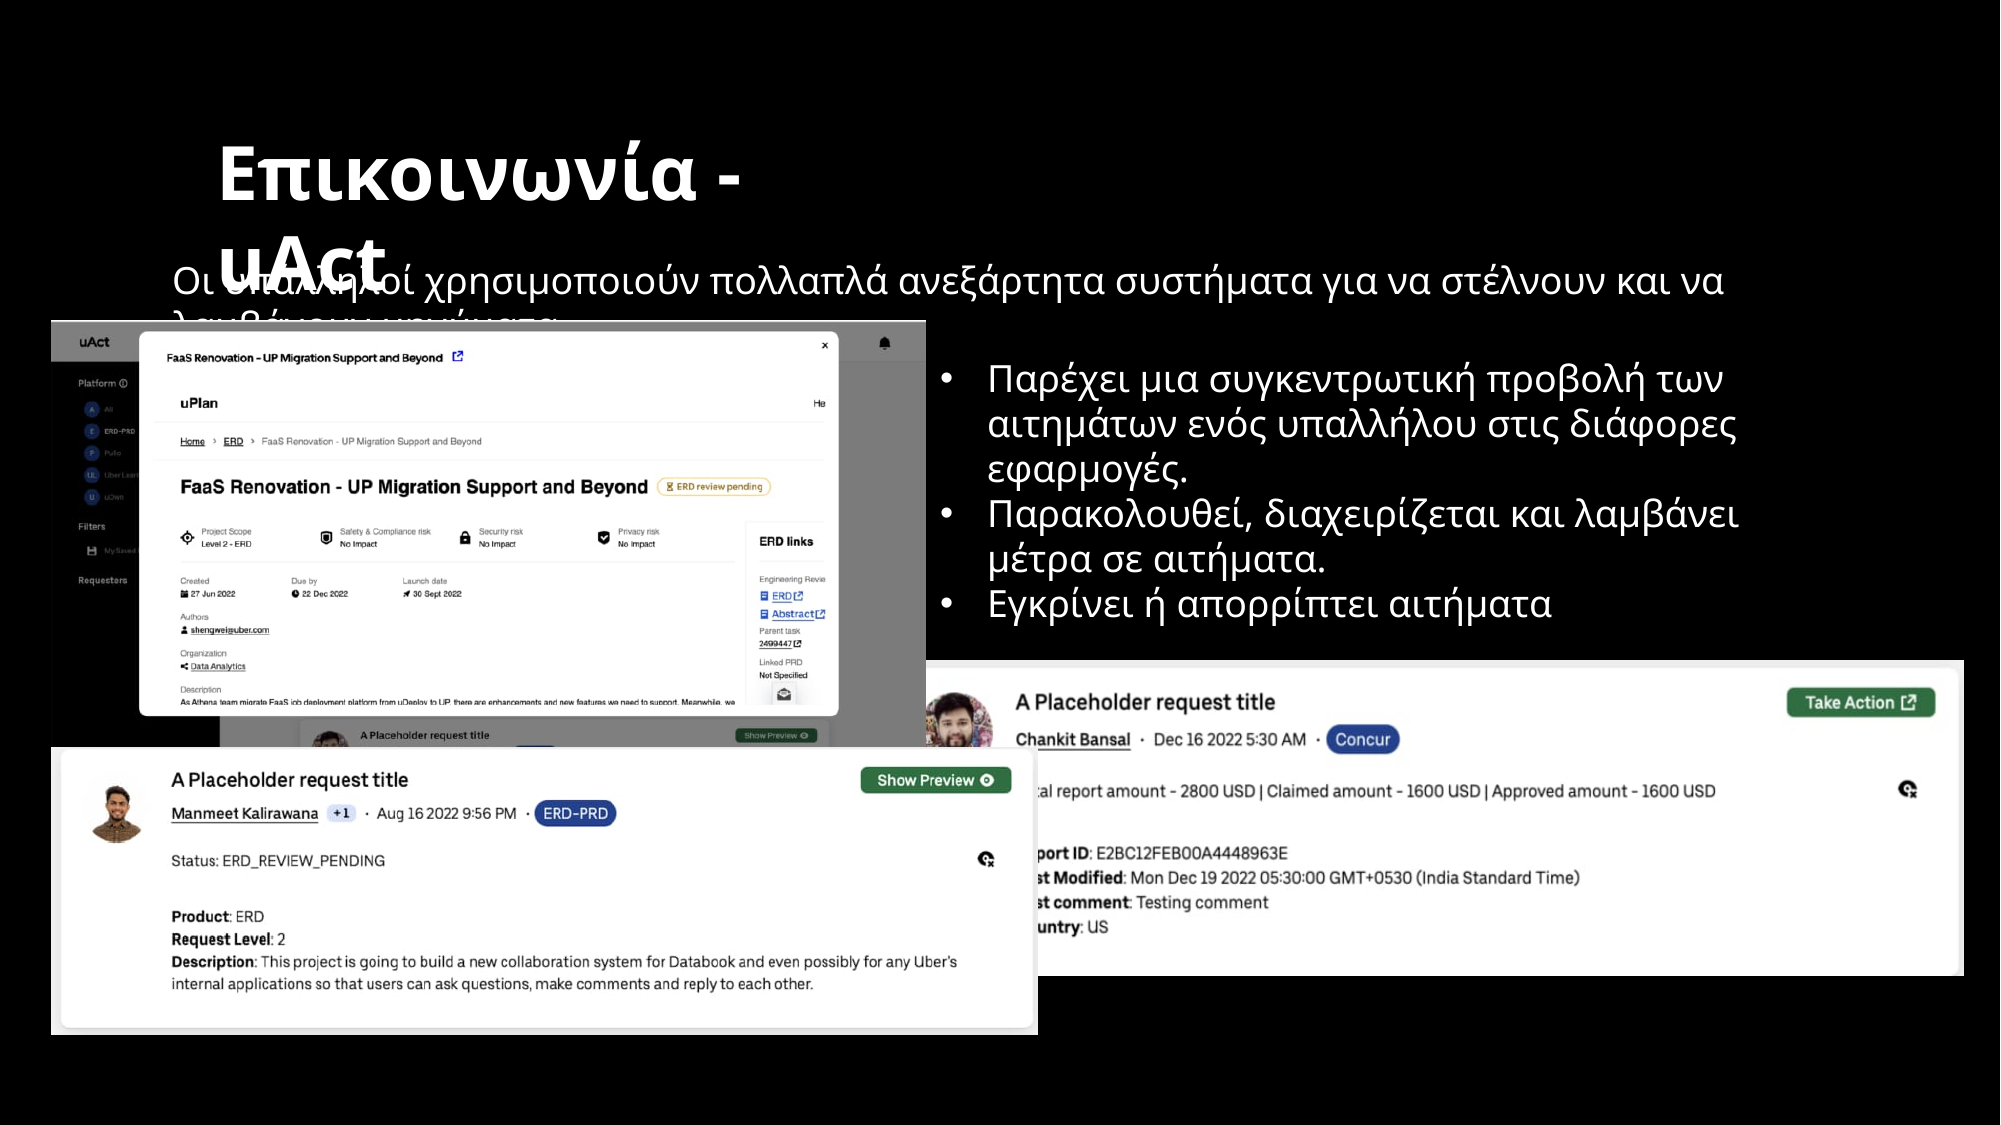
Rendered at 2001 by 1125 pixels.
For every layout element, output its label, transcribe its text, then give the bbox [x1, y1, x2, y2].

text_box Παρέχει μια συγκεντρωτική προβολή των αιτημάτων ενός υπαλλήλου στις διάφορες εφαρμογές. Παρακολουθεί, διαχειρίζεται και λαμβάνει μέτρα σε αιτήματα. Εγκρίνει ή απορρίπτει αιτήματα [927, 347, 1843, 660]
picture [50, 320, 1965, 1035]
text_box Οι υπάλληλοί χρησιμοποιούν πολλαπλά ανεξάρτητα συστήματα για να στέλνουν και να λαμβάνουν μηνύματα [157, 250, 1889, 356]
text_box Επικοινωνία - uAct [201, 117, 889, 250]
